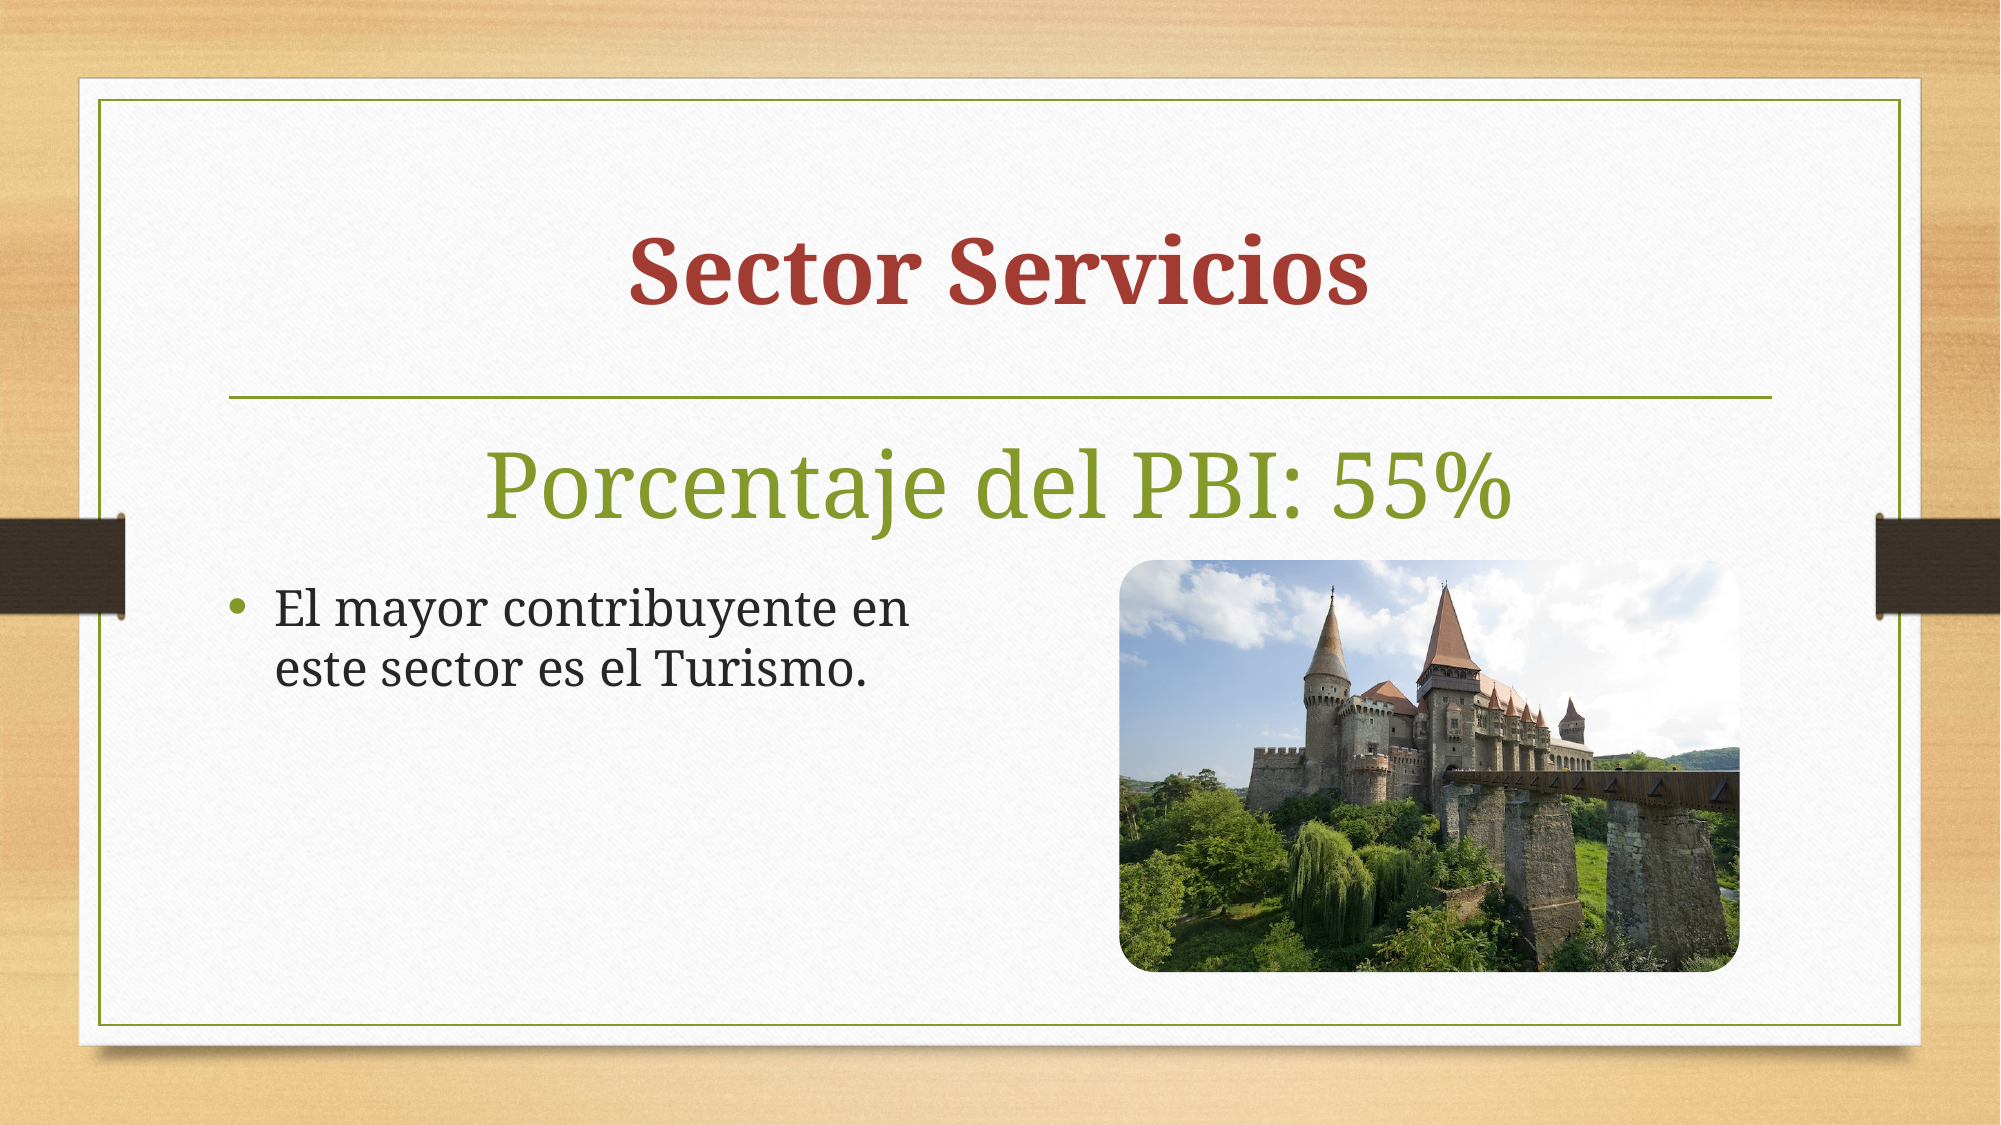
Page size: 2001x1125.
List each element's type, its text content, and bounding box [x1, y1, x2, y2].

list El mayor contribuyente en este sector es el Turismo. [212, 589, 1000, 964]
title Sector Servicios [212, 161, 1788, 374]
picture [0, 0, 2001, 1125]
text_box Porcentaje del PBI: 55% [212, 374, 1788, 589]
